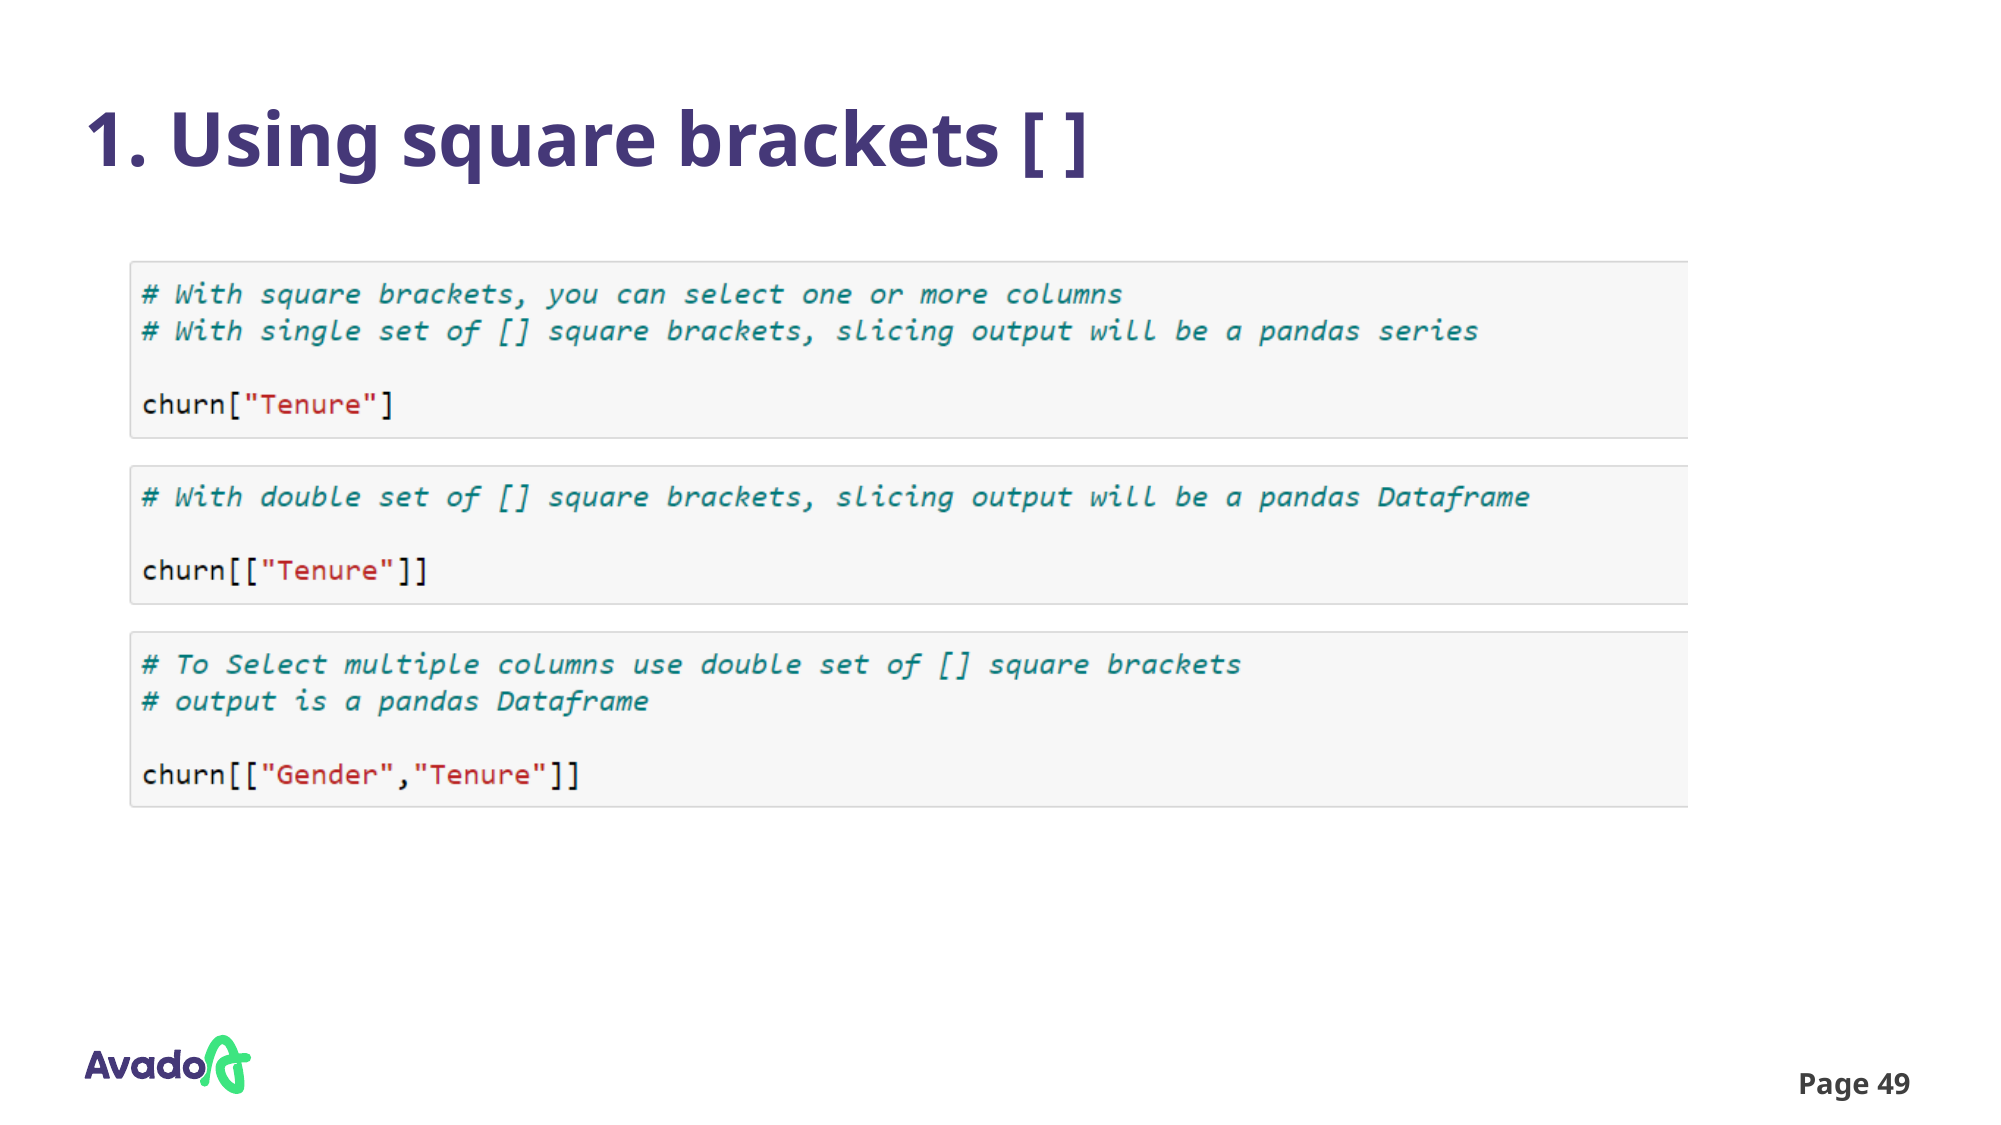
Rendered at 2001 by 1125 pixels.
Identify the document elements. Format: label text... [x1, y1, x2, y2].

picture [121, 248, 1688, 821]
text_box Page 49 [1783, 1057, 2000, 1125]
title 1. Using square brackets [ ] [84, 91, 1916, 188]
text_box [83, 202, 1884, 1040]
